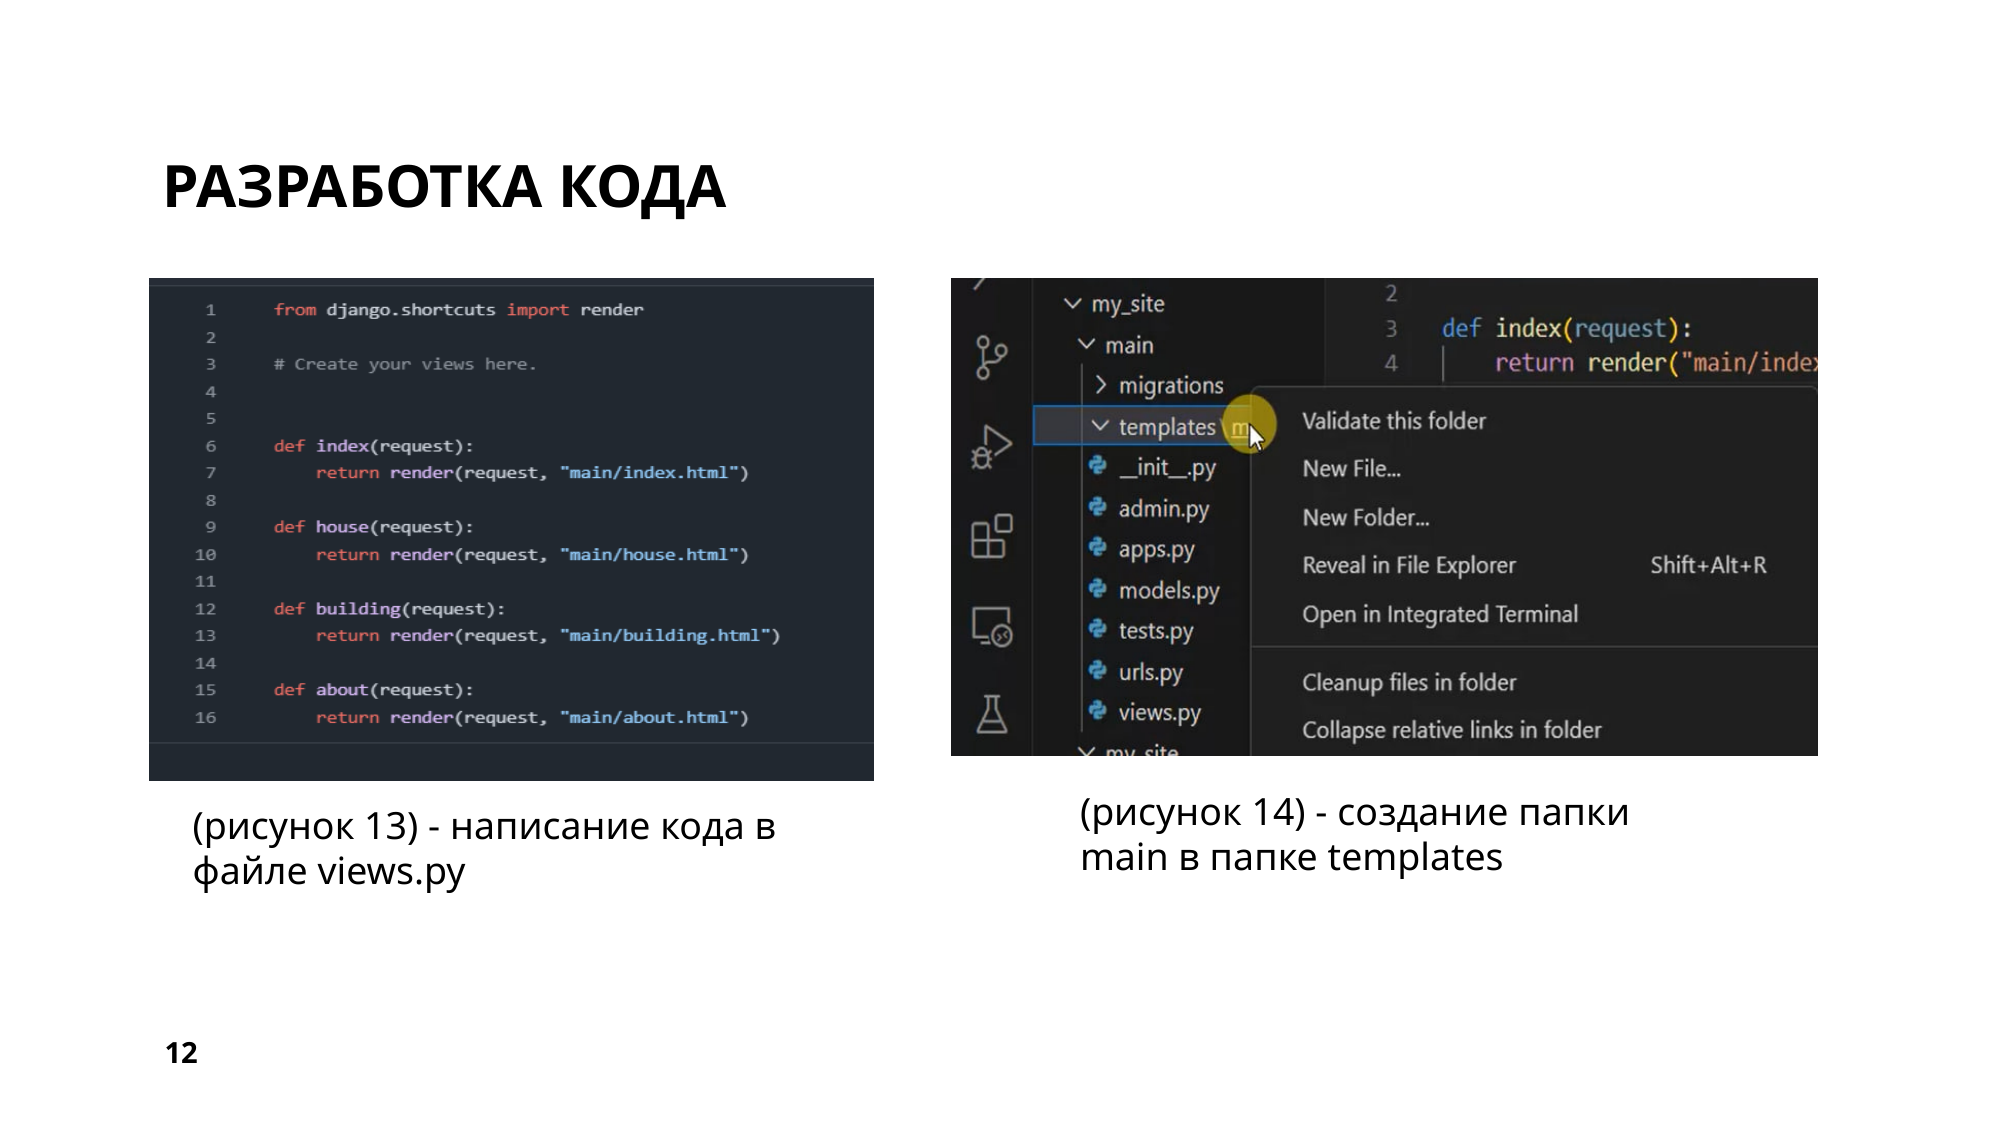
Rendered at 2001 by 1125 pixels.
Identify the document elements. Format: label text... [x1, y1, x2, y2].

picture [951, 278, 1818, 756]
title Разработка кода [147, 22, 1160, 228]
text_box (рисунок 13) - написание кода в файле views.py [177, 794, 845, 861]
picture [149, 278, 874, 781]
text_box (рисунок 14) - создание папки main в папке templates [1065, 780, 1732, 886]
slide_number 12 [149, 1024, 345, 1085]
